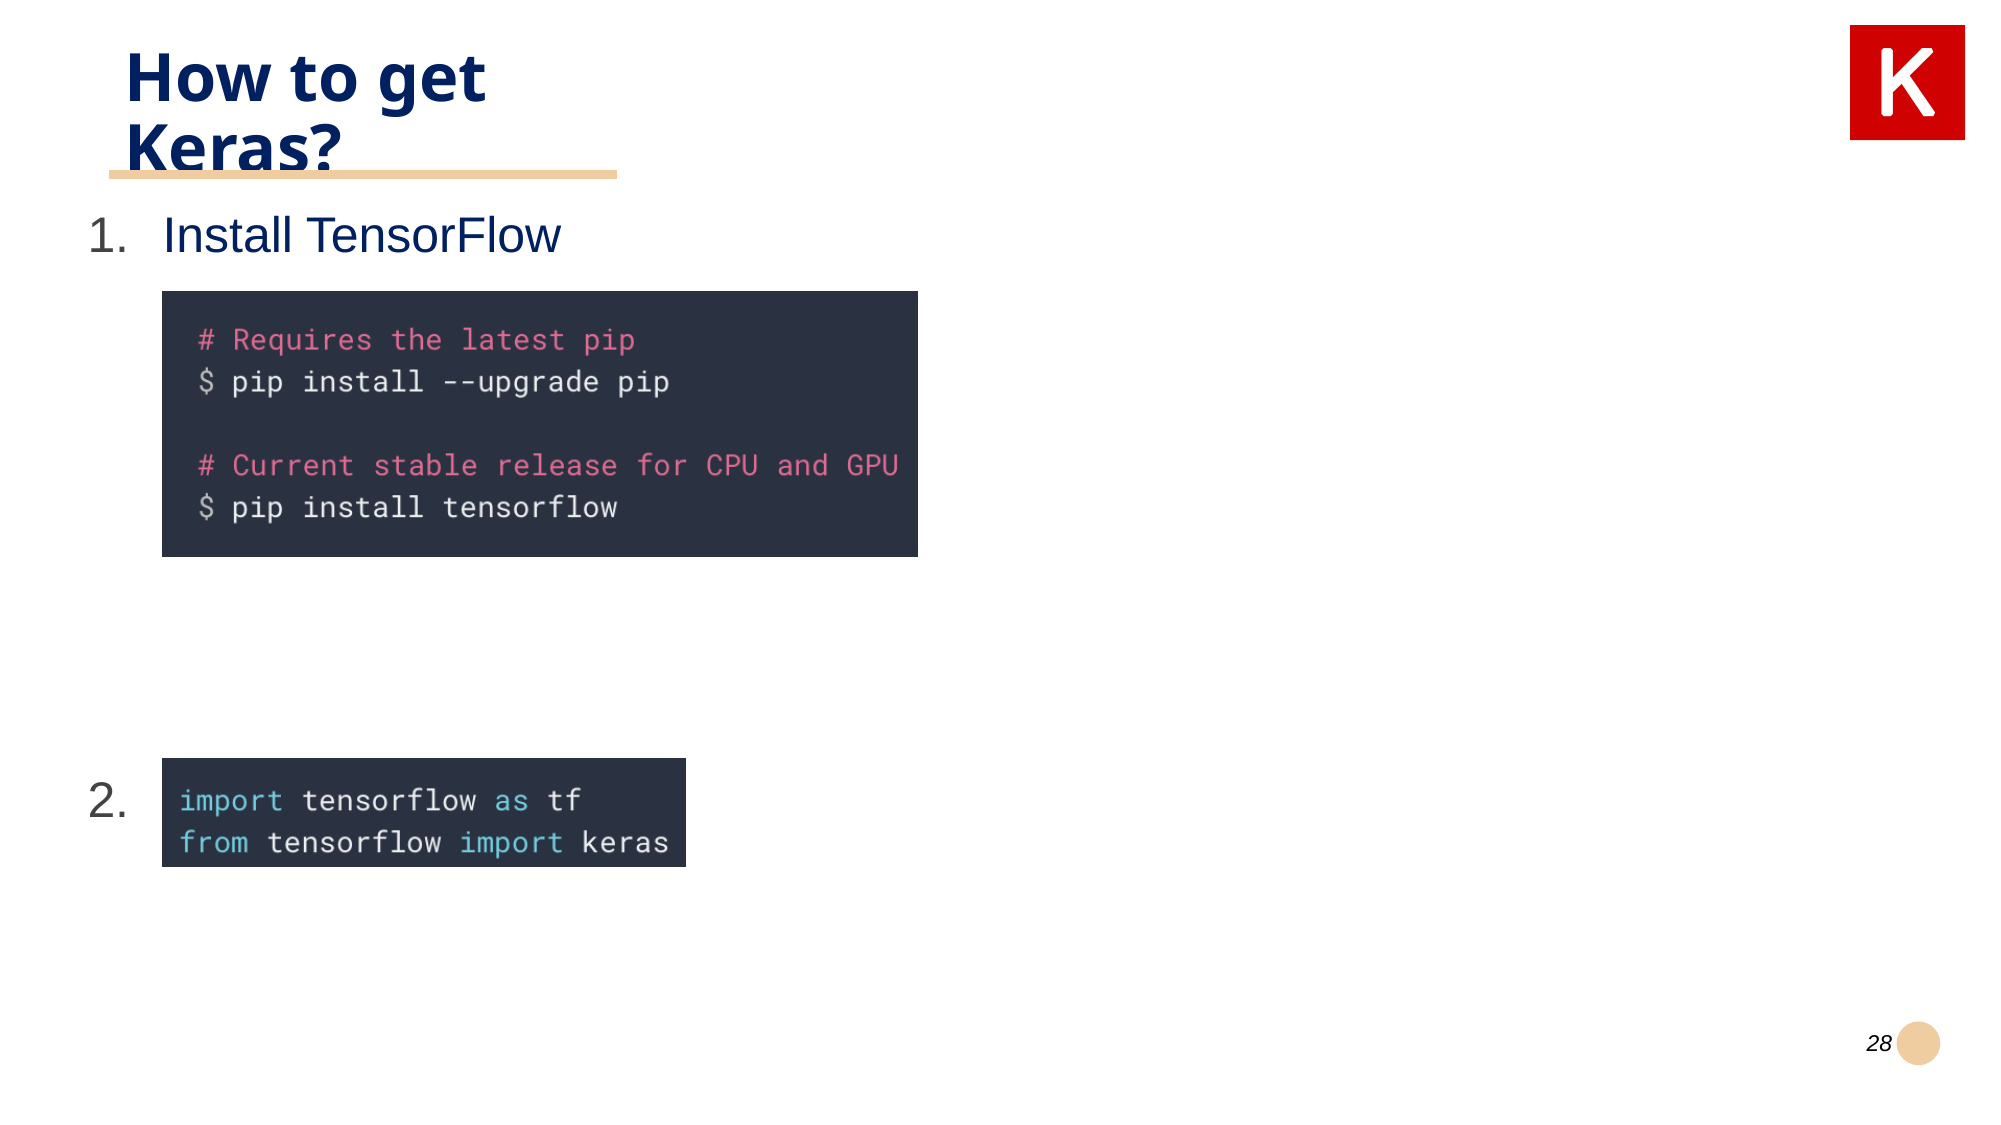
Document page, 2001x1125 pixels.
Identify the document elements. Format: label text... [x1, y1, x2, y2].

picture [162, 291, 918, 557]
picture [1848, 23, 1967, 143]
picture [162, 757, 686, 867]
text_box How to get Keras? [109, 56, 734, 175]
list Install TensorFlow Import Keras [45, 188, 1953, 1069]
